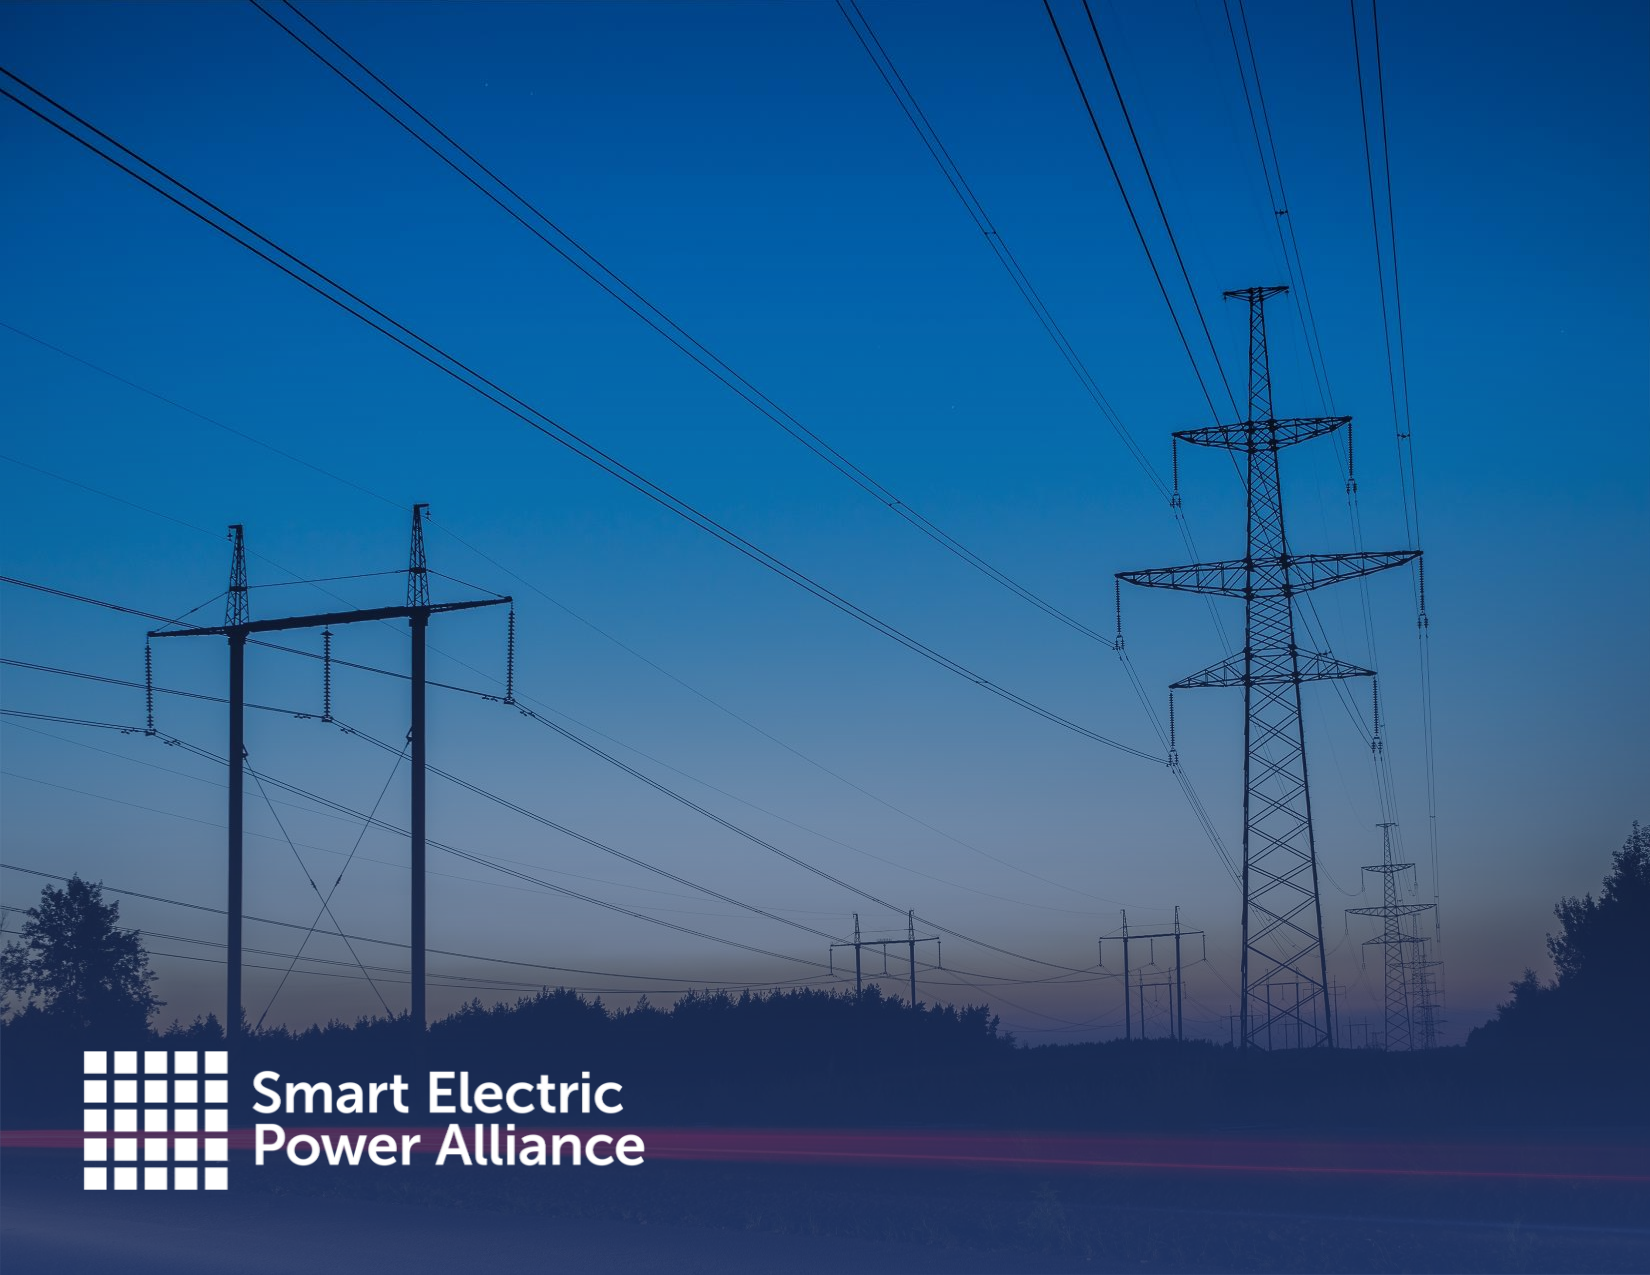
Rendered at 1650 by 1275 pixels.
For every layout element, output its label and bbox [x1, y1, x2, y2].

picture [0, 0, 1650, 745]
picture [68, 1033, 660, 1208]
